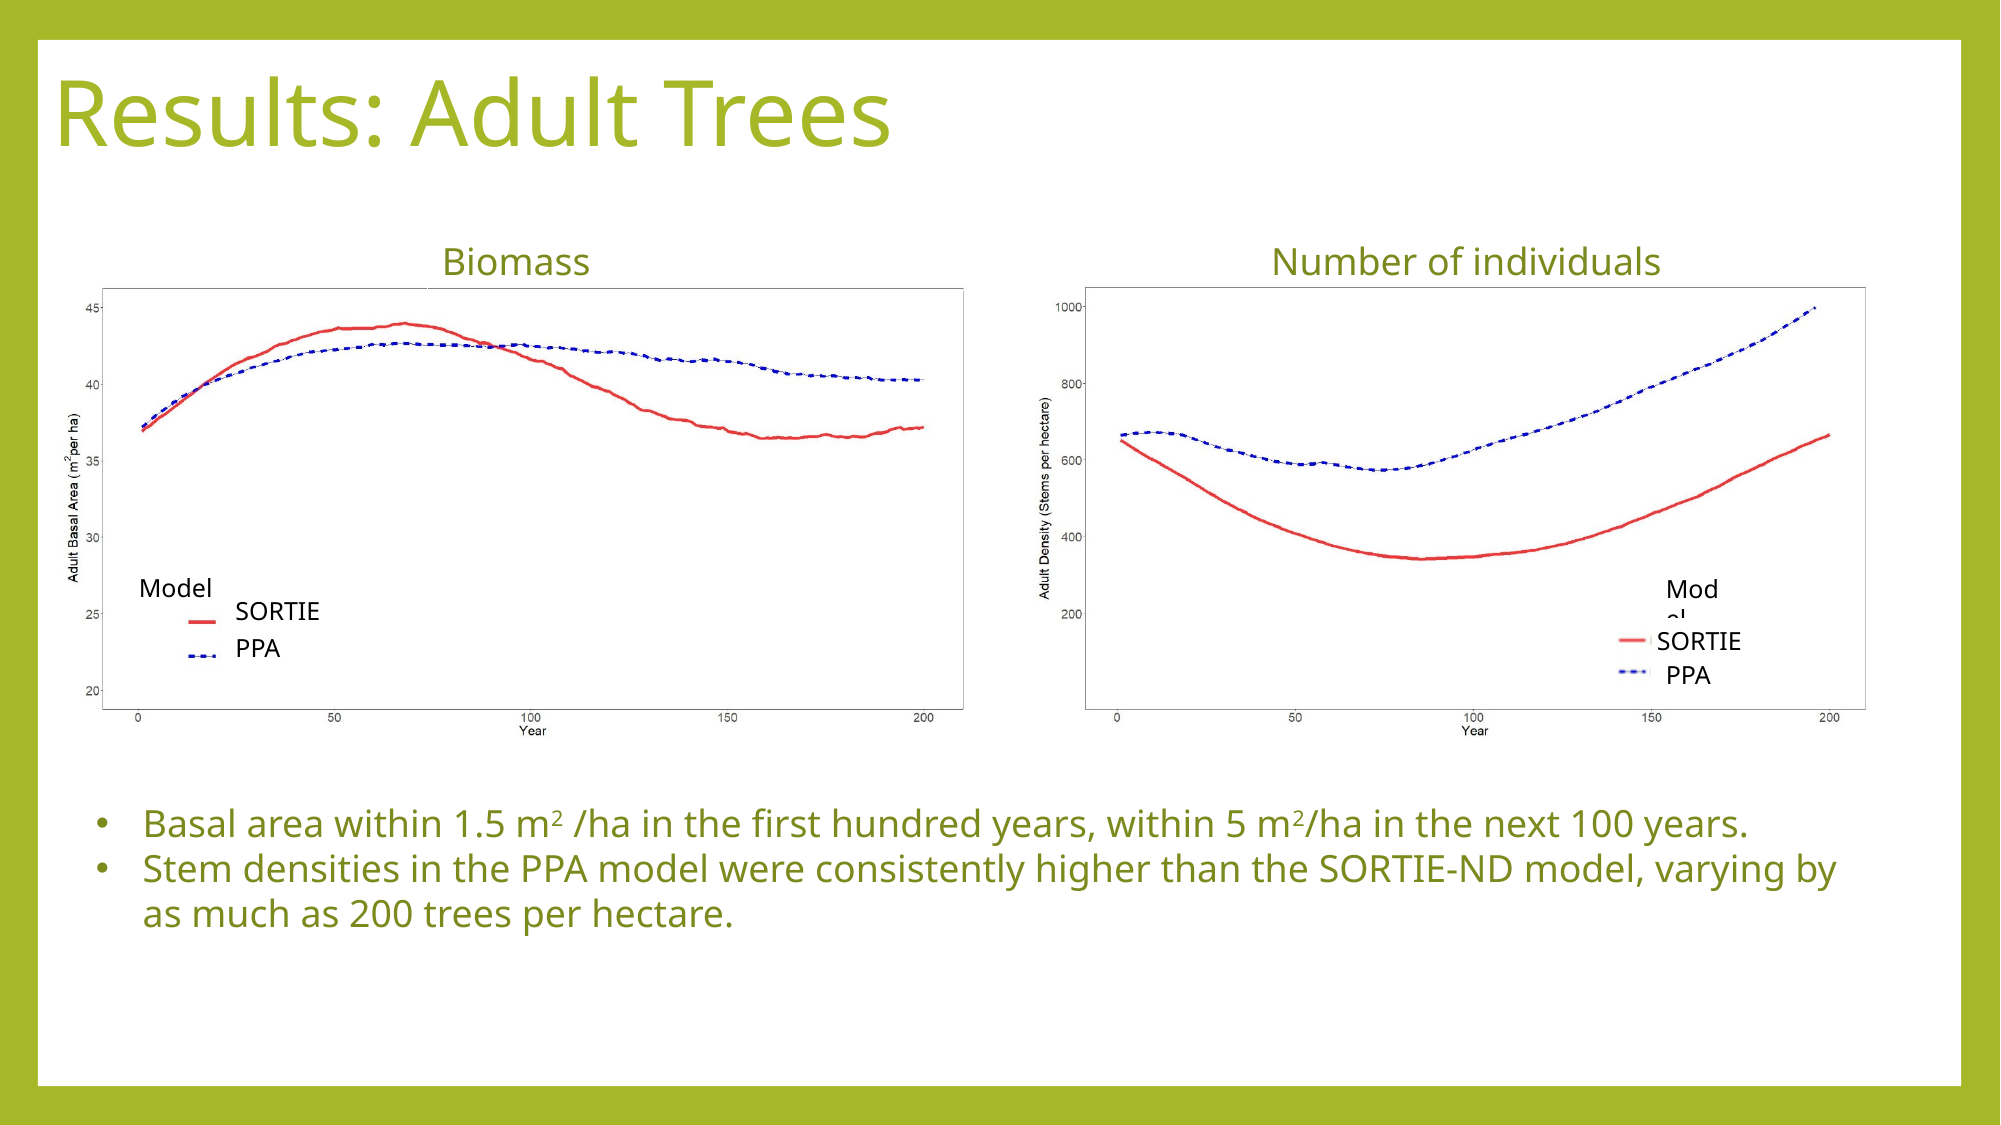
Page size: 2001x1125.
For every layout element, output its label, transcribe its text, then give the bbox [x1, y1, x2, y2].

text_box Number of individuals [1256, 230, 1825, 282]
title Results: Adult Trees [37, 8, 1763, 226]
text_box Biomass [427, 230, 1059, 291]
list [60, 284, 967, 738]
picture [1034, 283, 1943, 739]
text_box Basal area within 1.5 m2 /ha in the first hundred years, within 5 m2/ha in the next 100 years. Stem densities in the PPA model were consistently higher than the SORTIE-ND model, varying by as much as 200 trees per hectare. [81, 792, 1895, 988]
